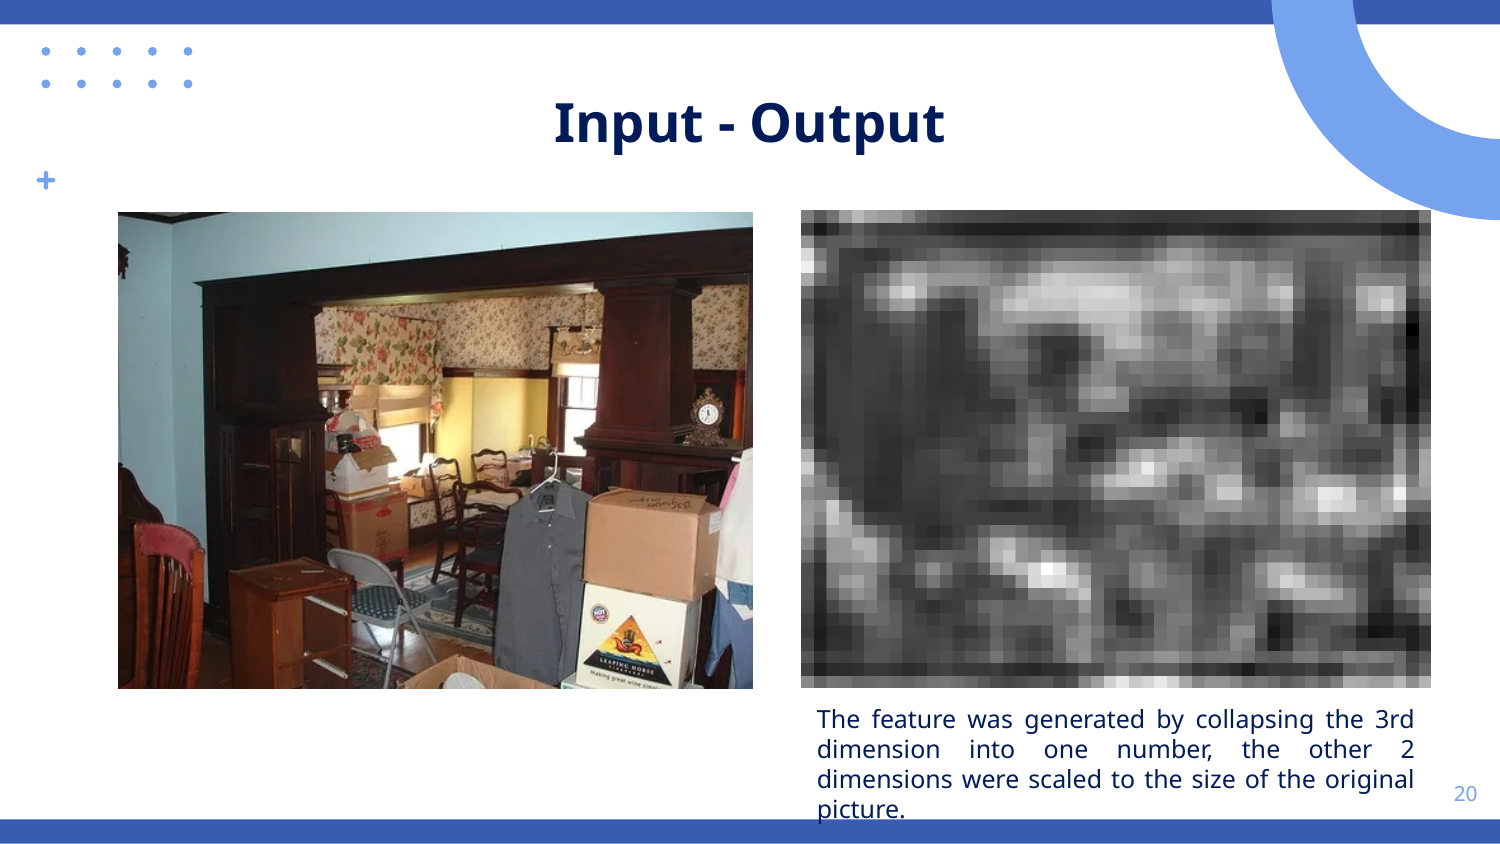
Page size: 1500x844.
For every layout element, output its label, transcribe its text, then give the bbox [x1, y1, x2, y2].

picture [117, 212, 753, 689]
title 20 [1433, 765, 1498, 821]
title Input - Output [118, 72, 1382, 167]
subtitle The feature was generated by collapsing the 3rd dimension into one number, the other 2 dimensions were scaled to the size of the original picture. [801, 696, 1431, 783]
picture [801, 209, 1431, 689]
